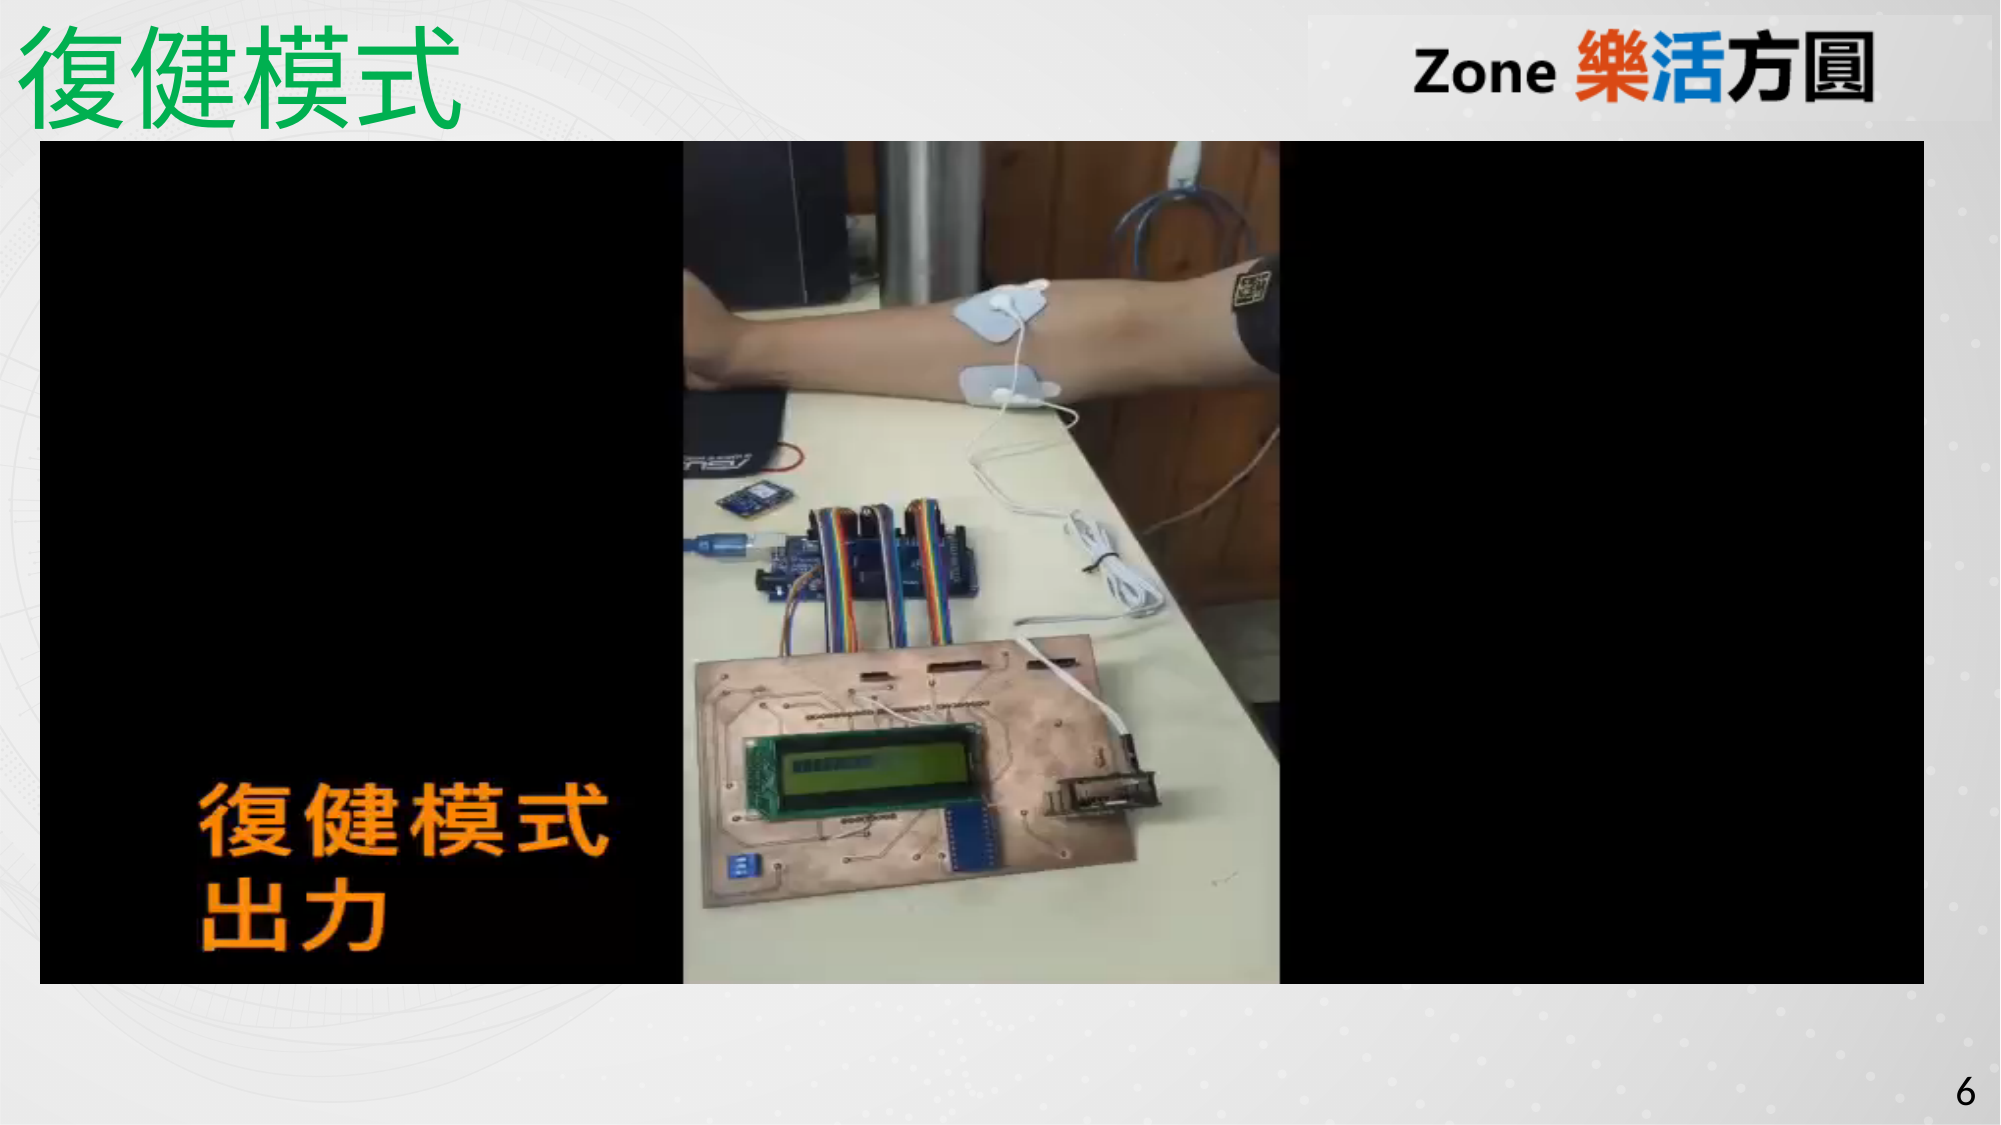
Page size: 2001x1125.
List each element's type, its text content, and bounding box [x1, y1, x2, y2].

text_box 復健模式 [0, 0, 559, 91]
picture [0, 0, 2001, 1125]
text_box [39, 140, 1924, 985]
slide_number 5 [1541, 1058, 1992, 1119]
